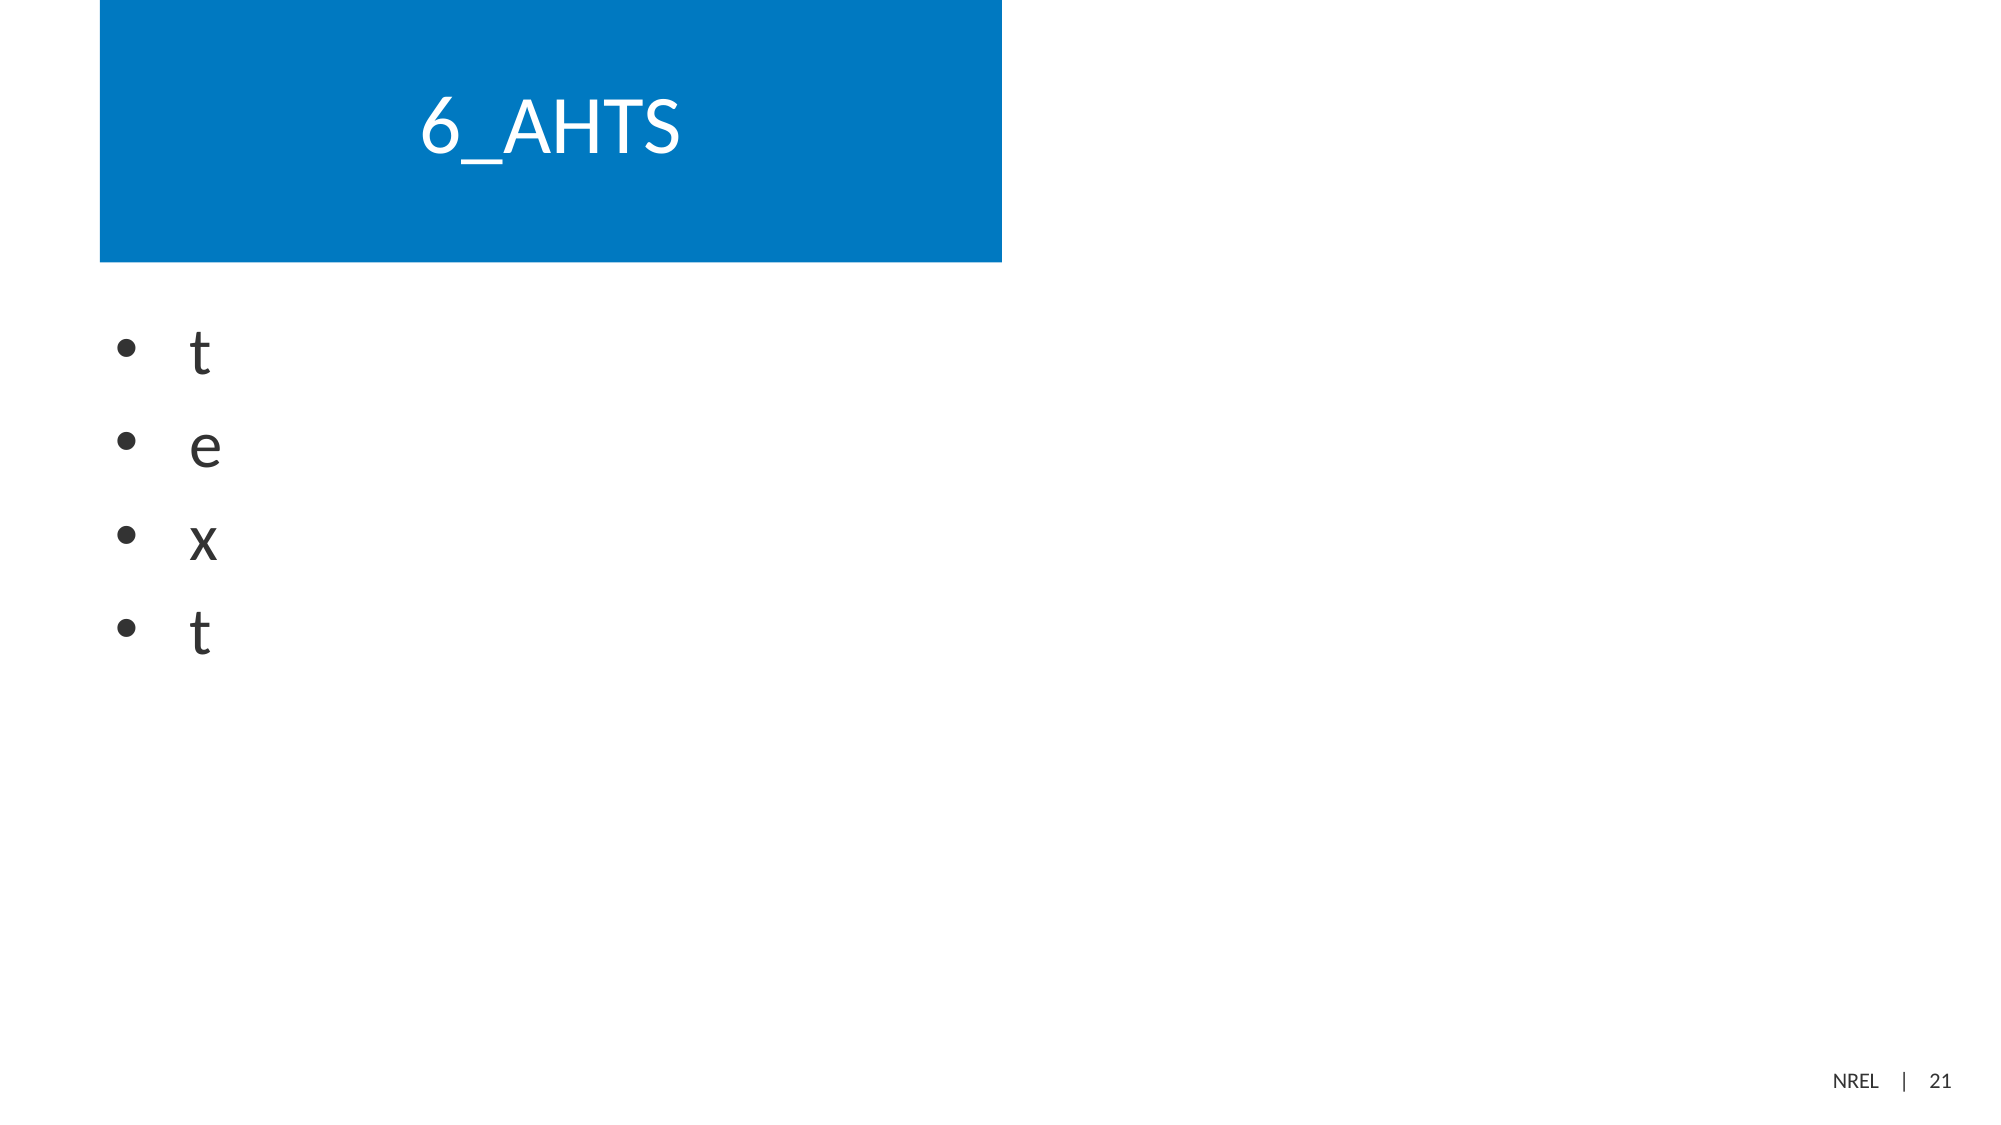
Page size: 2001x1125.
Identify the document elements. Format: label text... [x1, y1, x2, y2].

title 6_AHTS [99, 0, 1002, 263]
list t e x t [99, 299, 1876, 1039]
